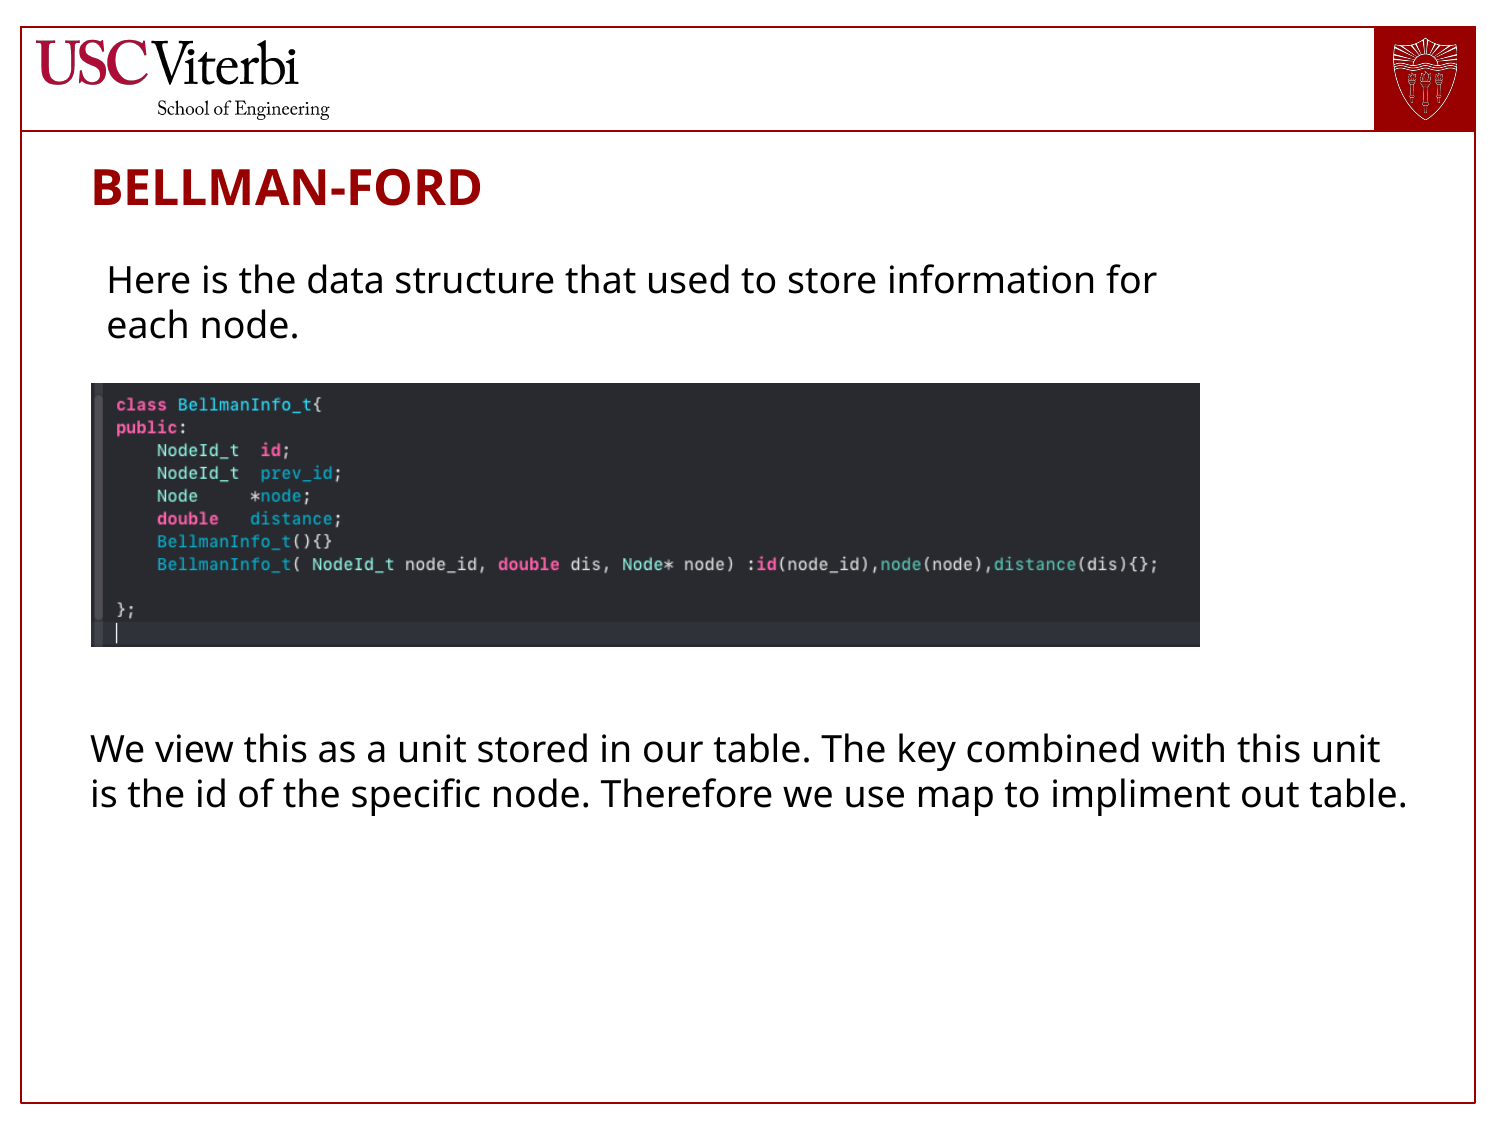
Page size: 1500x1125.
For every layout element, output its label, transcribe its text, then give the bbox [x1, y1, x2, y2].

picture [1393, 37, 1457, 120]
title BELLMAN-FORD [75, 148, 1425, 234]
picture [91, 383, 1201, 647]
picture [0, 15, 365, 143]
text_box Here is the data structure that used to store information for each node. [91, 248, 1200, 354]
text_box We view this as a unit stored in our table. The key combined with this unit is the id of the specific node. Therefore we use map to impliment out table. [74, 717, 1425, 823]
